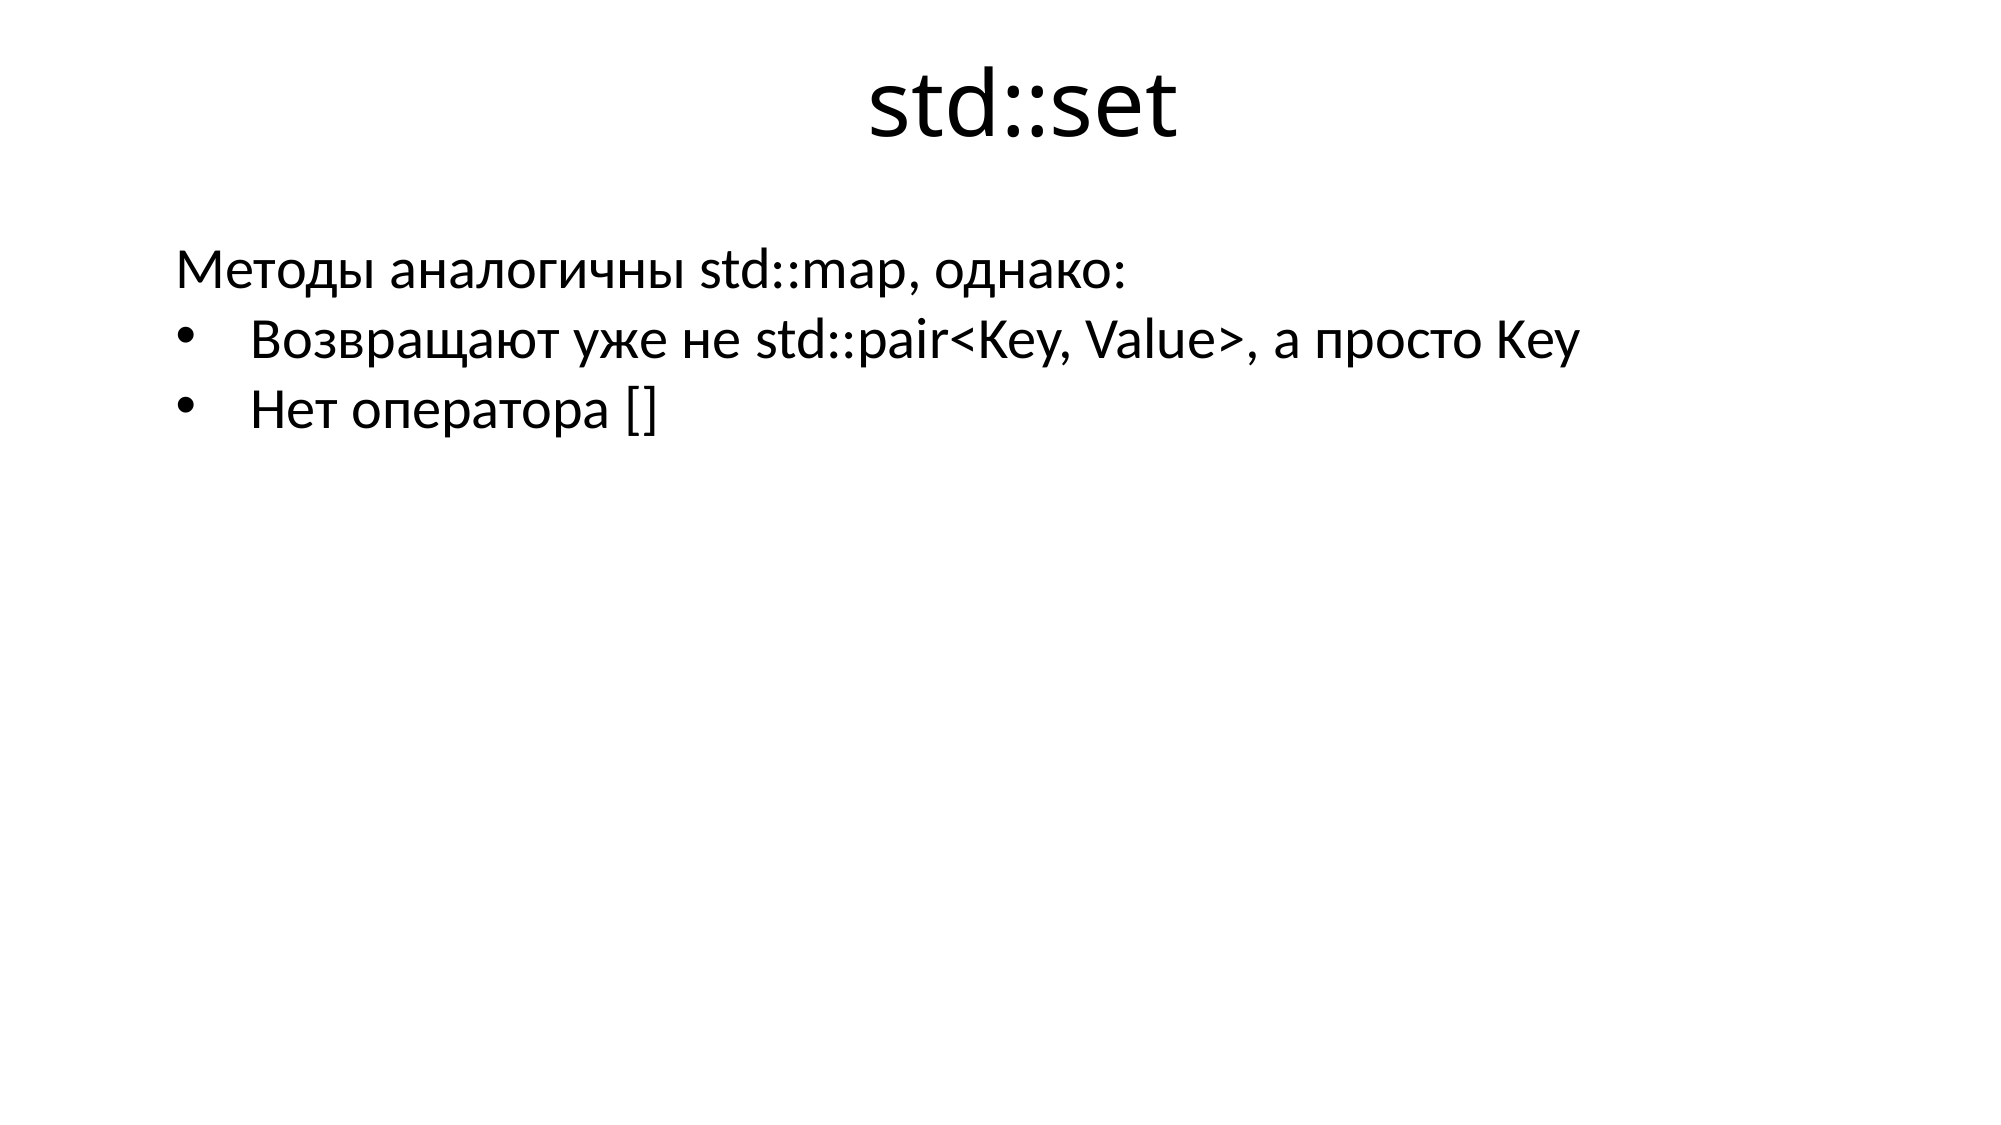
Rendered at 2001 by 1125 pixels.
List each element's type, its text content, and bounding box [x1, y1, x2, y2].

text_box Методы аналогичны std::map, однако: Возвращают уже не std::pair<Key, Value>, а просто Key Нет оператора [] [160, 222, 1864, 448]
text_box std::set [160, 0, 1886, 216]
